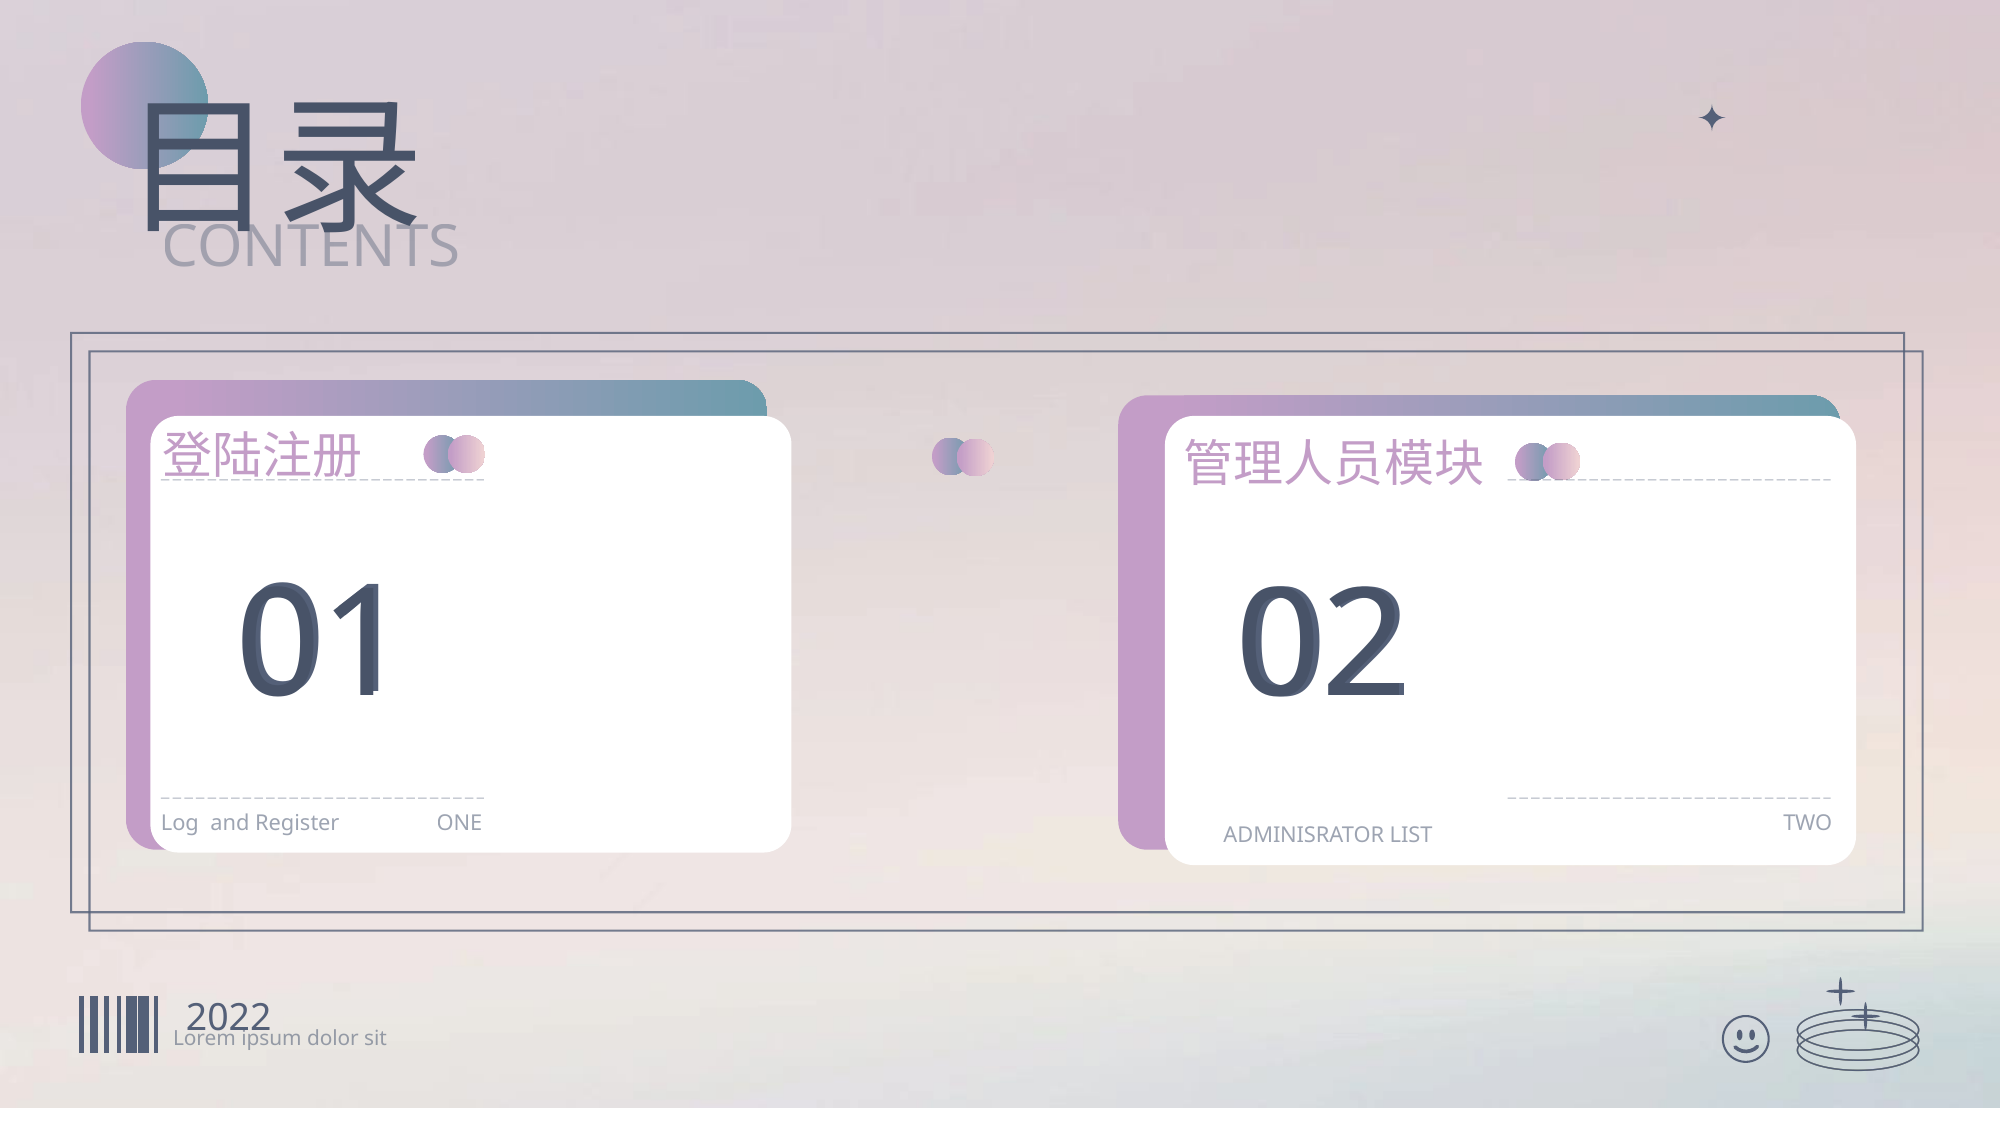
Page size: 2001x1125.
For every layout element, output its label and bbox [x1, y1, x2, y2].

text_box [1851, 1001, 1881, 1031]
picture [0, 0, 2000, 1125]
text_box [1826, 976, 1856, 1006]
text_box [1722, 1016, 1769, 1062]
